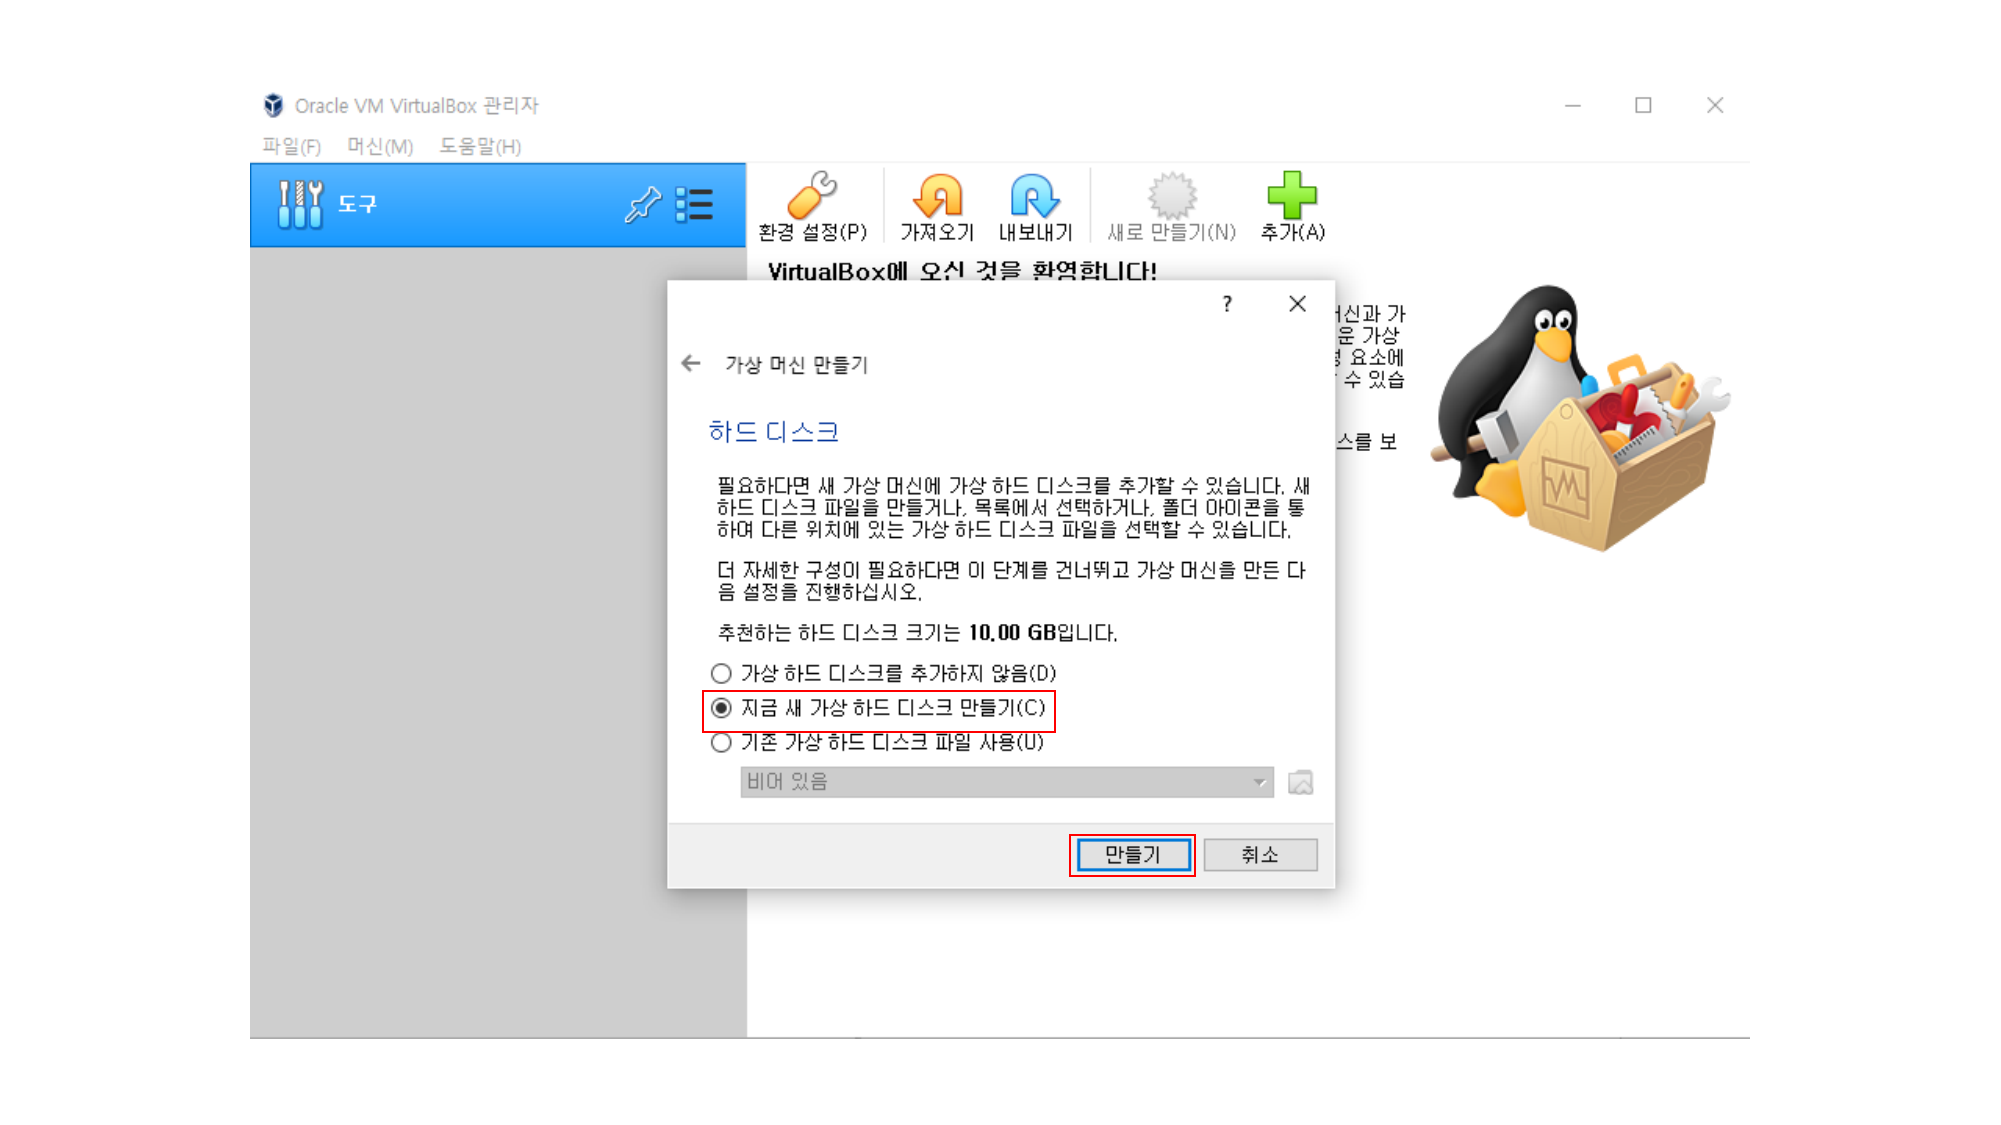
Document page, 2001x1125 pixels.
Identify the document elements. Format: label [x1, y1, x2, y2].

picture [250, 85, 1750, 1039]
